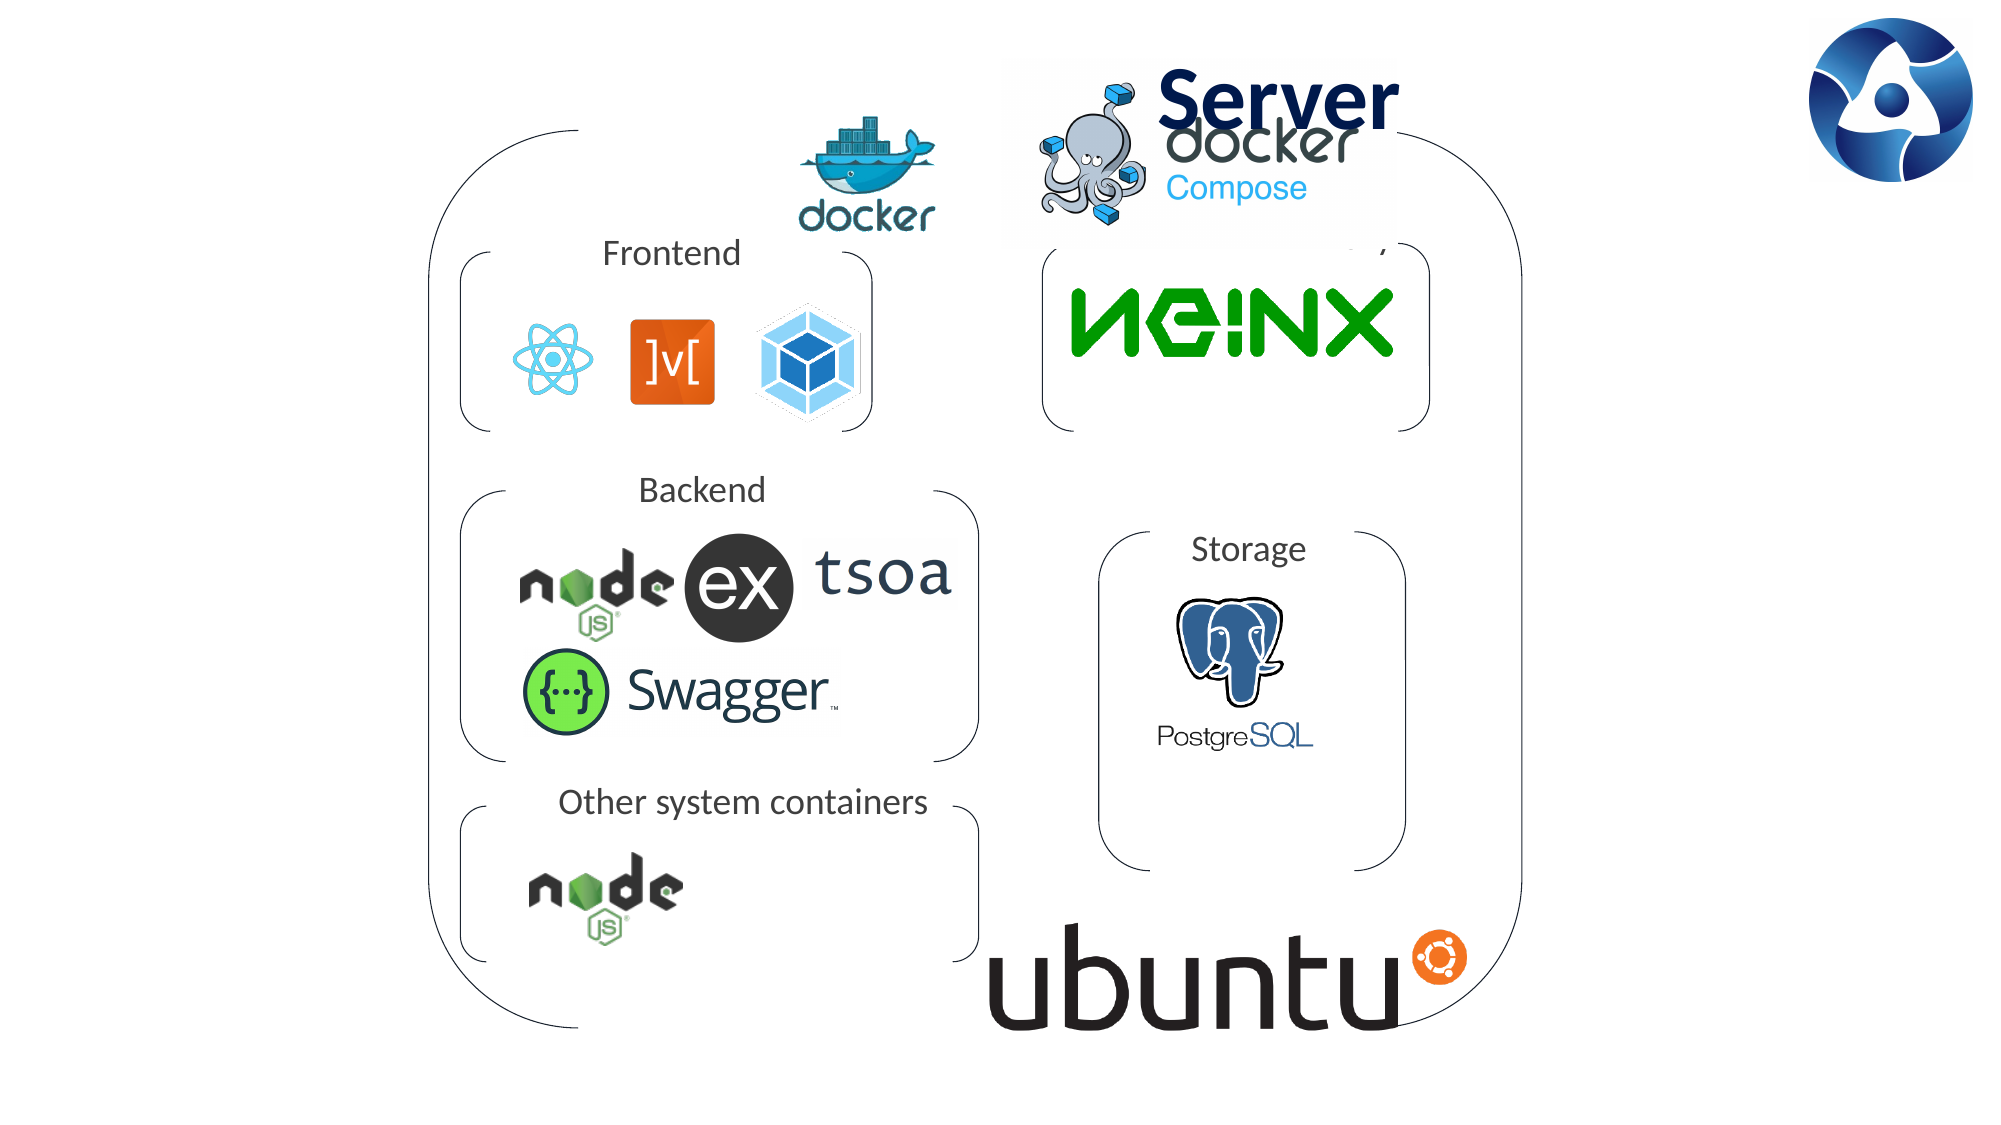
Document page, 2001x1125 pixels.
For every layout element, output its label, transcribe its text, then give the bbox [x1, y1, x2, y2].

picture [484, 311, 622, 408]
text_box Server [1142, 35, 1423, 150]
picture [1143, 570, 1324, 771]
picture [520, 548, 674, 642]
text_box [459, 805, 980, 963]
picture [1001, 58, 1397, 249]
text_box [1098, 531, 1407, 872]
picture [735, 290, 880, 435]
text_box Backend [623, 458, 782, 518]
text_box [1041, 244, 1431, 432]
text_box Other system containers [543, 769, 944, 829]
picture [792, 107, 946, 240]
text_box Proxy [1294, 204, 1409, 264]
text_box [428, 129, 1523, 1029]
picture [1070, 288, 1394, 357]
picture [523, 647, 841, 737]
text_box Frontend [588, 220, 757, 281]
picture [628, 317, 717, 407]
text_box Storage [1176, 516, 1322, 570]
text_box [459, 251, 873, 432]
picture [979, 918, 1477, 1035]
picture [802, 538, 958, 610]
picture [529, 852, 683, 946]
picture [682, 531, 796, 645]
text_box [459, 490, 980, 763]
picture [1809, 18, 1973, 182]
